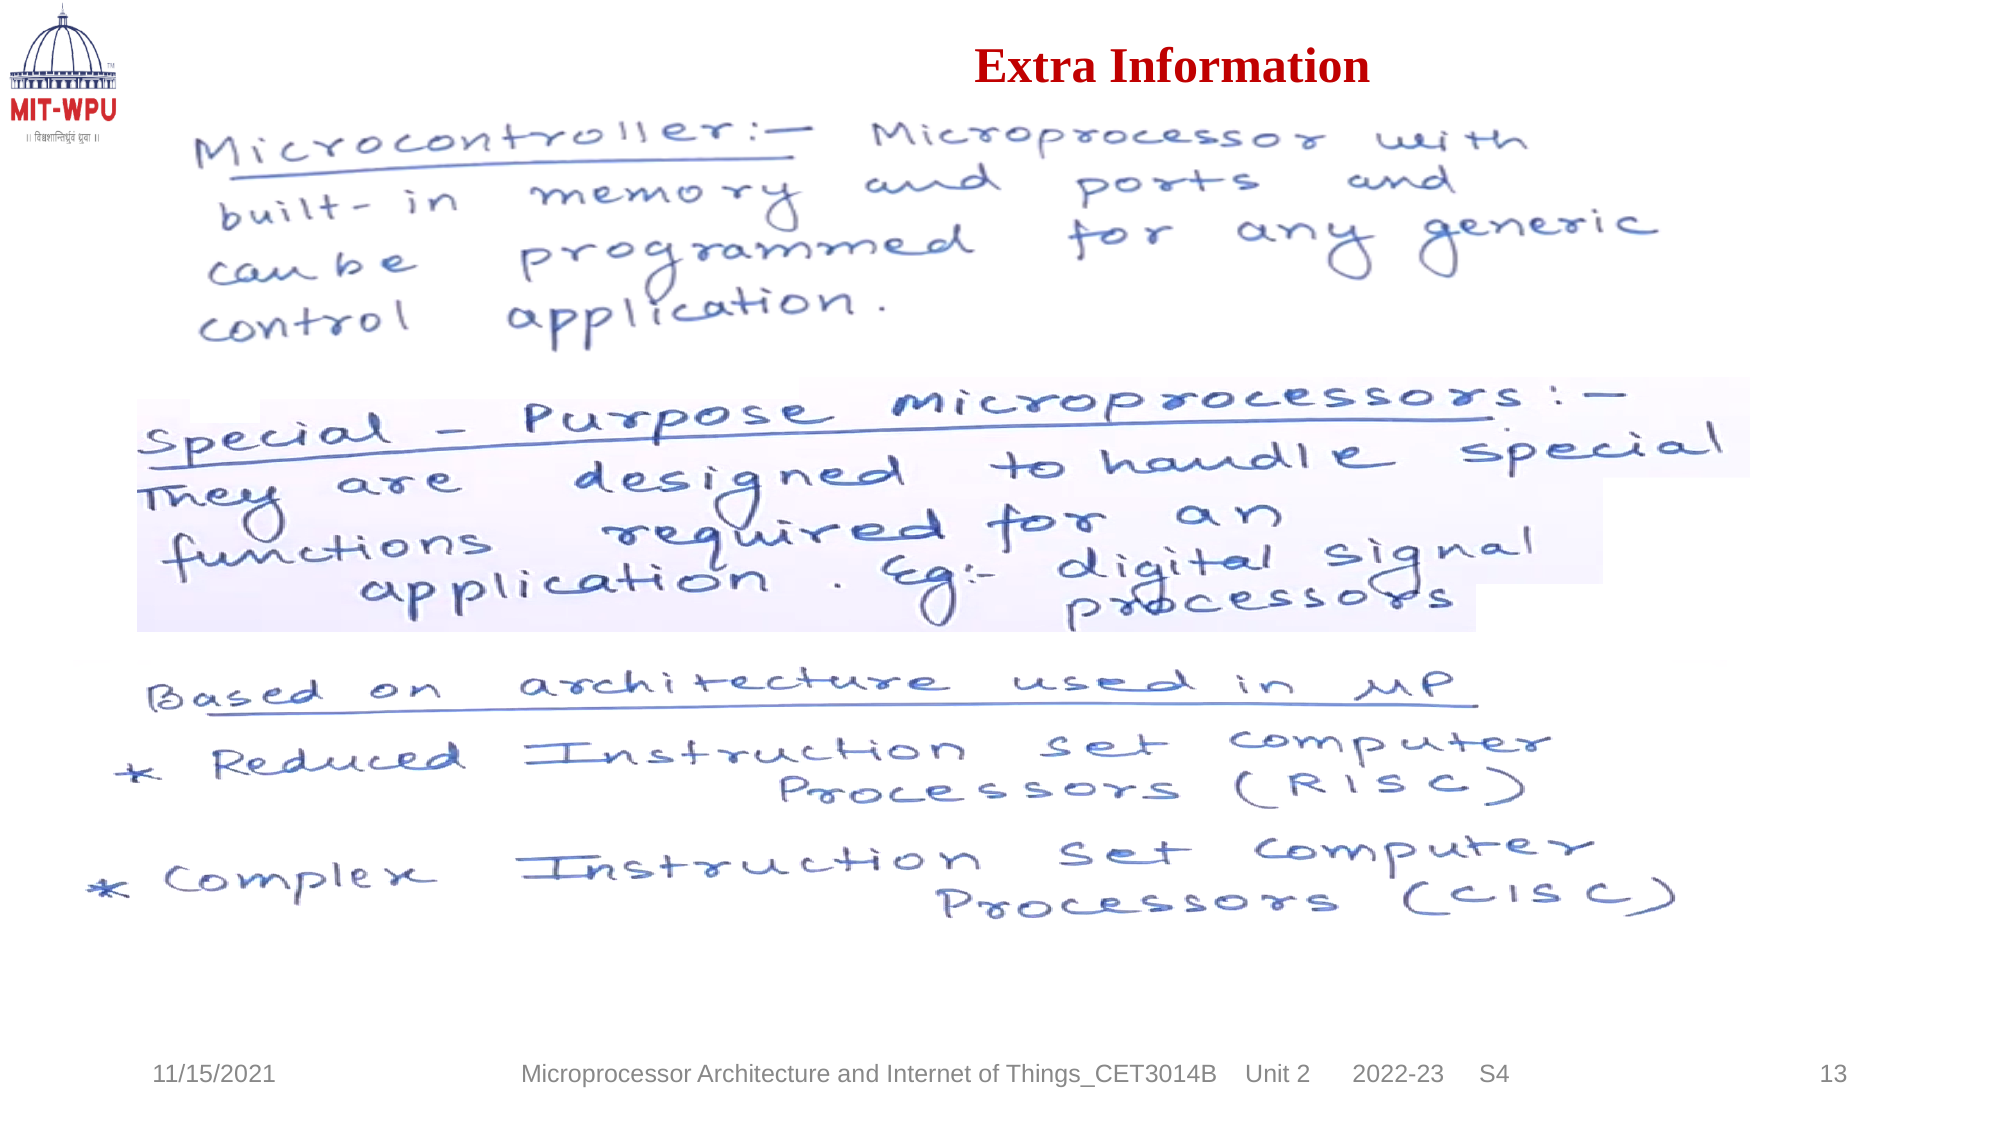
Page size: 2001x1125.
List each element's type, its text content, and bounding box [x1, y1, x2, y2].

picture [137, 377, 1751, 632]
title Extra Information [642, 27, 1703, 105]
picture [168, 104, 1678, 357]
slide_number ‹#› [1412, 1042, 1863, 1103]
picture [73, 659, 1727, 941]
text_box [8, 2, 117, 145]
footer Microprocessor Architecture and Internet of Things_CET3014B Unit 2 2022-23 S4 [370, 1042, 1412, 1103]
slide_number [137, 1042, 370, 1103]
